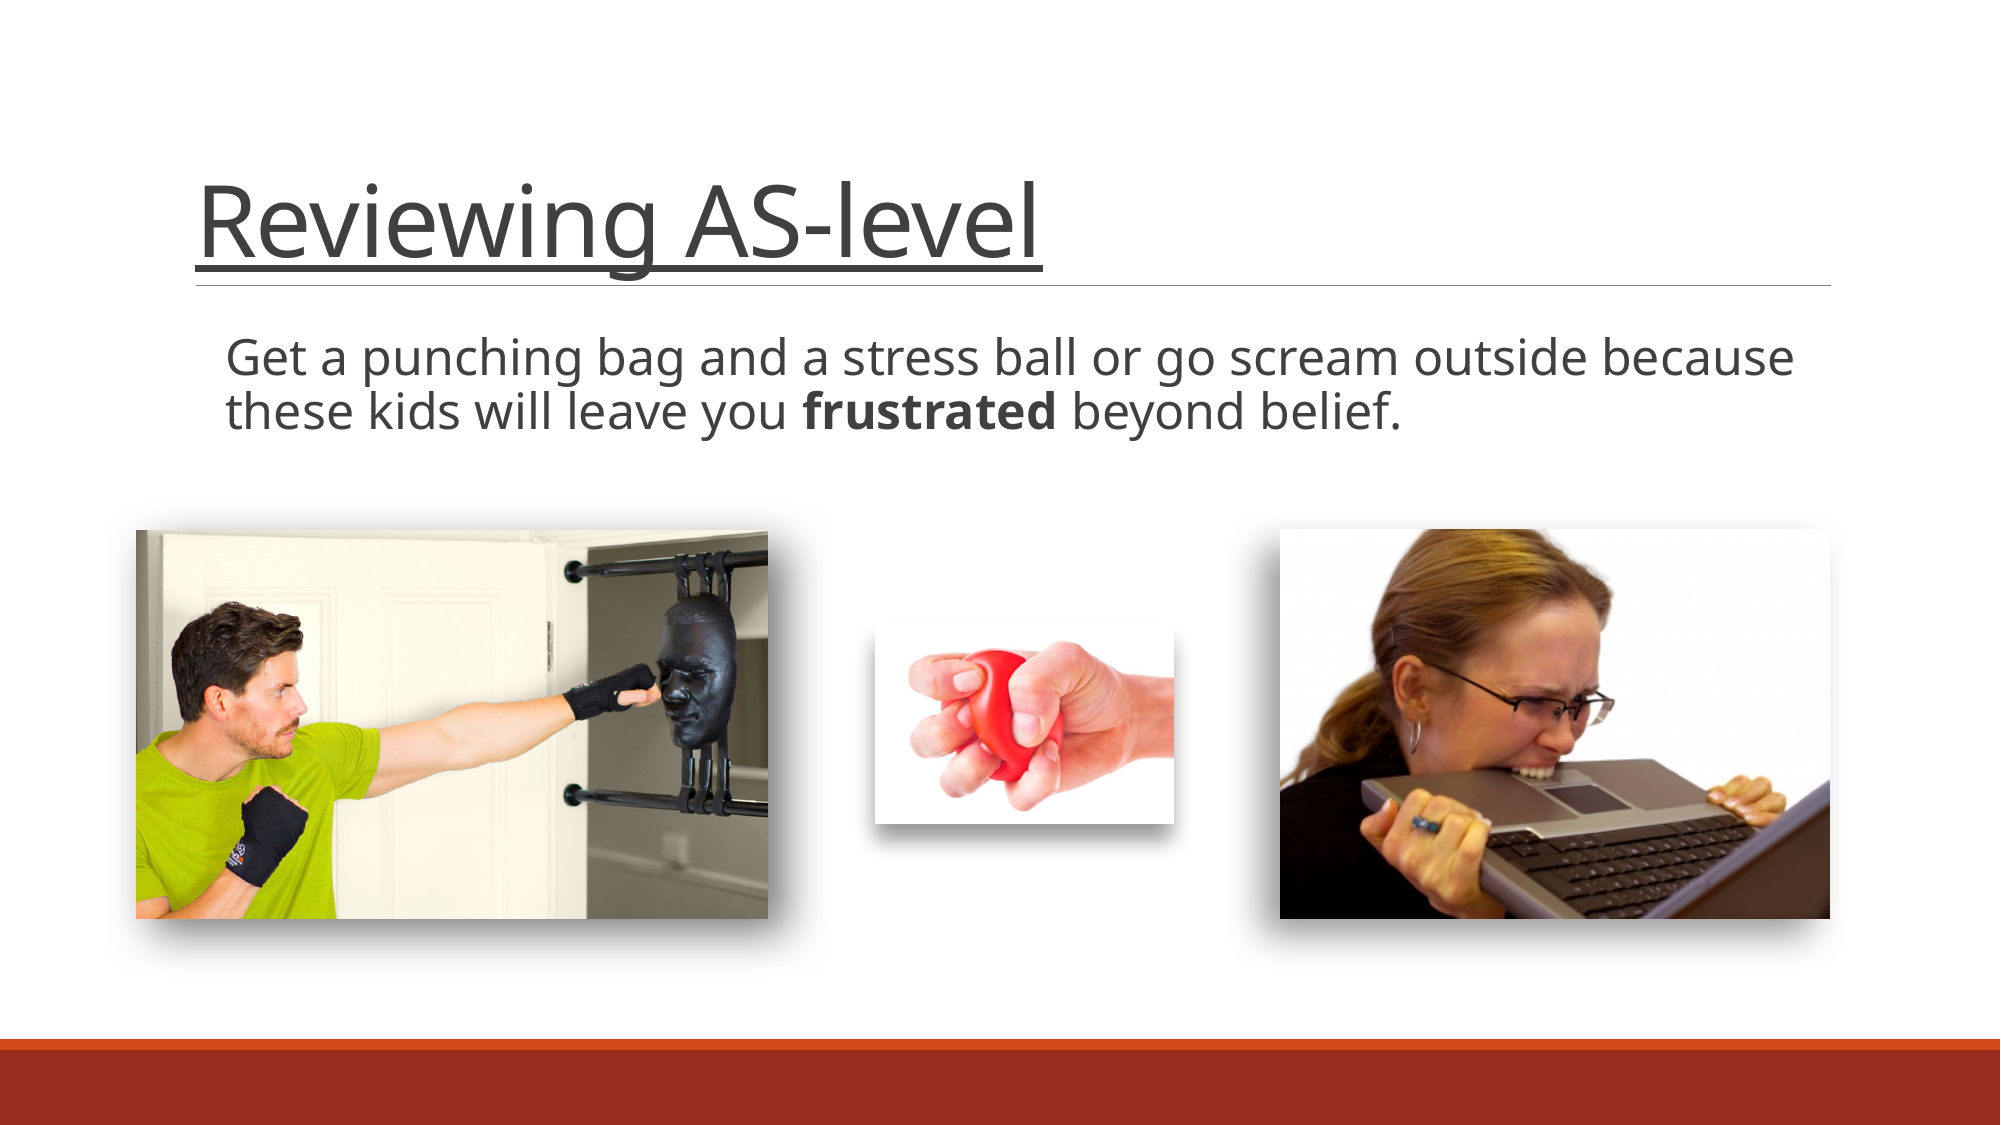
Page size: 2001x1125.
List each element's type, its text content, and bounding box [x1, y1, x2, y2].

picture [1279, 529, 1831, 919]
title Reviewing AS-level [180, 47, 1830, 285]
list Get a punching bag and a stress ball or go scream outside because these kids will leave you frustrated beyond belief. [180, 324, 1830, 563]
picture [874, 624, 1174, 824]
picture [135, 529, 769, 919]
